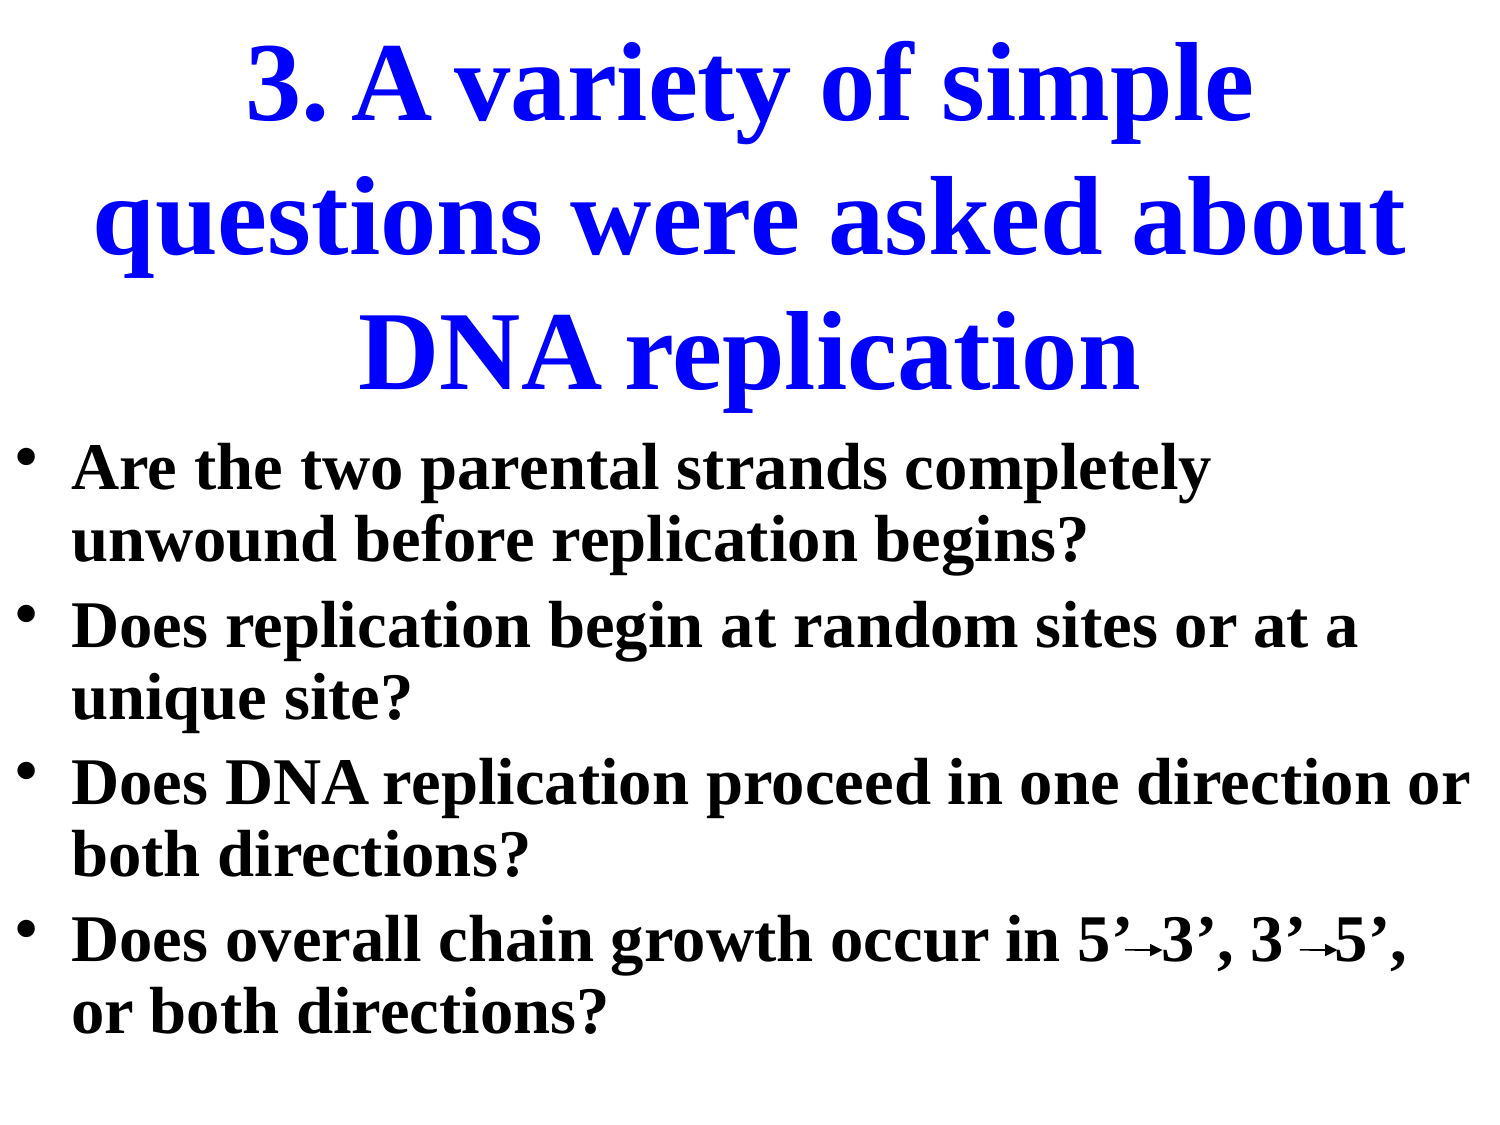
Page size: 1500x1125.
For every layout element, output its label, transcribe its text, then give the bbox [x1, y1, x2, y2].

text_box [1124, 943, 1163, 957]
title 3. A variety of simple questions were asked about DNA replication [0, 137, 1500, 283]
text_box [1299, 943, 1338, 957]
list Are the two parental strands completely unwound before replication begins? Does replication begin at random sites or at a unique site? Does DNA replication proceed in one direction or both directions? Does overall chain growth occur in 5’ 3’, 3’ 5’, or both directions? [0, 424, 1488, 1064]
